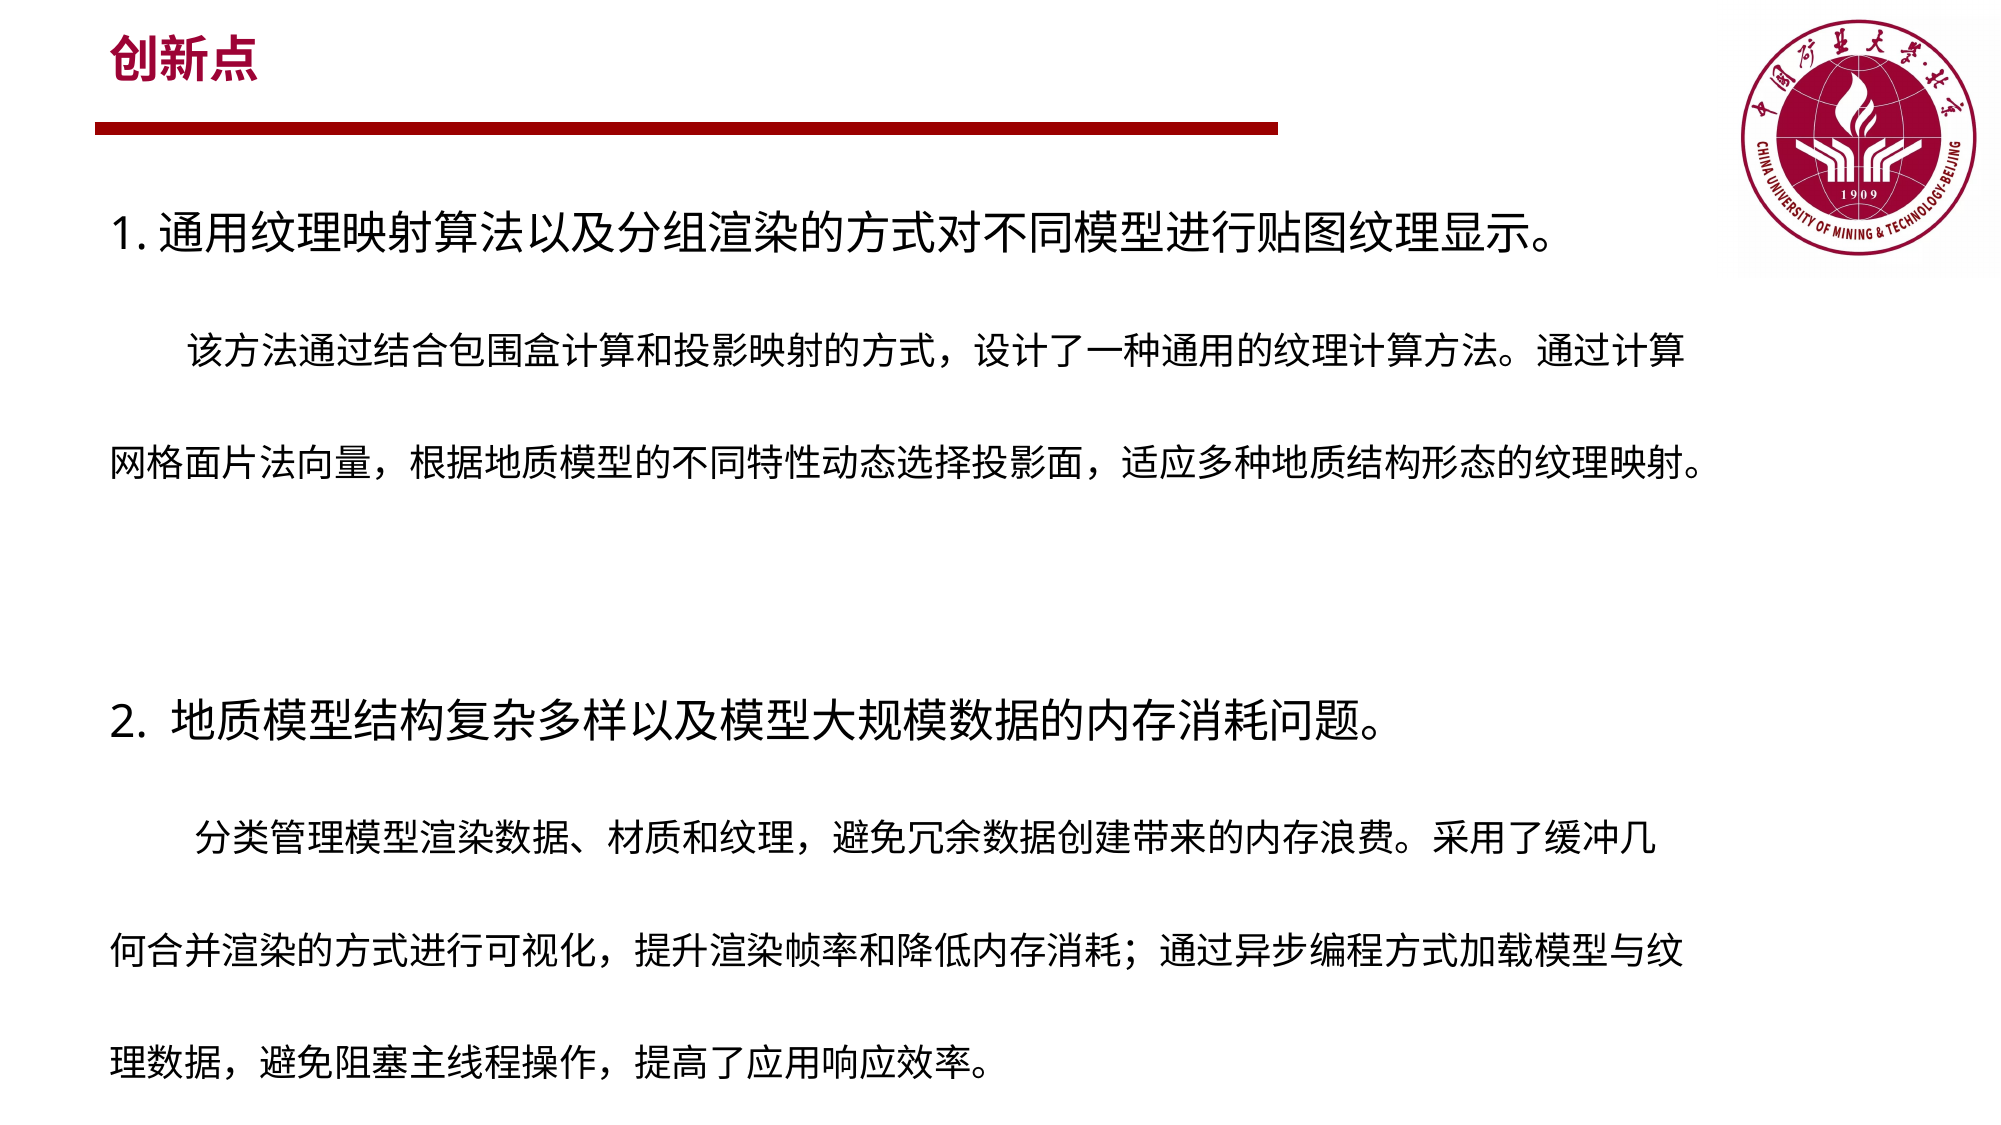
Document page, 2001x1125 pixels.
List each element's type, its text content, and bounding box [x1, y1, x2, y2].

text_box 创新点 [94, 20, 834, 96]
picture [1717, 0, 2000, 278]
text_box 1.通用纹理映射算法以及分组渲染的方式对不同模型进行贴图纹理显示。 该方法通过结合包围盒计算和投影映射的方式，设计了一种通用的纹理计算方法。通过计算网格面片法向量，根据地质模型的不同特性动态选择投影面，适应多种地质结构形态的纹理映射。 2. 地质模型结构复杂多样以及模型大规模数据的内存消耗问题。 分类管理模型渲染数据、材质和纹理，避免冗余数据创建带来的内存浪费。采用了缓冲几何合并渲染的方式进行可视化，提升渲染帧率和降低内存消耗；通过异步编程方式加载模型与纹理数据，避免阻塞主线程操作，提高了应用响应效率。 [94, 114, 1706, 1125]
